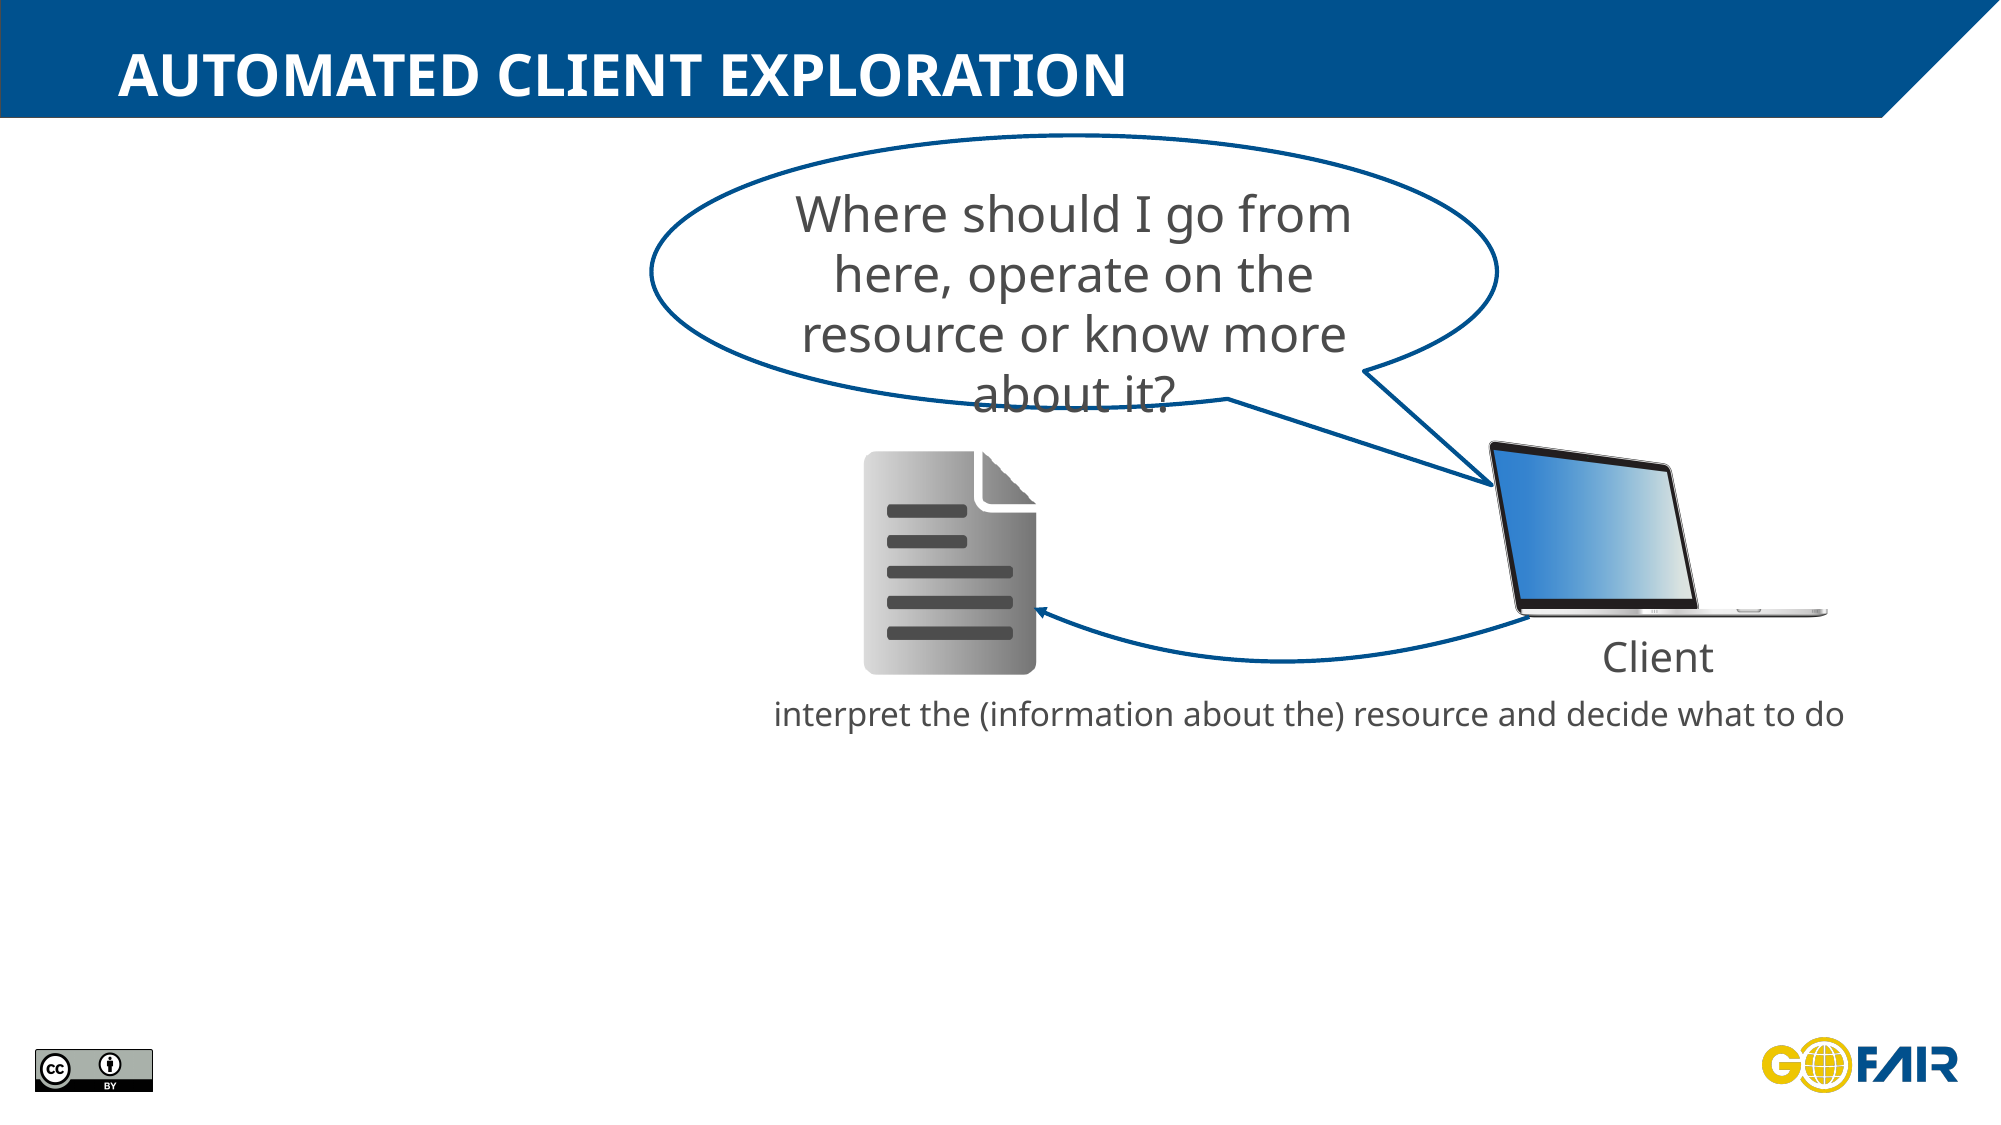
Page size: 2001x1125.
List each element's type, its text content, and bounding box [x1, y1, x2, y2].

text_box Where should I go from here, operate on the resource or know more about it? [651, 135, 1497, 484]
picture [813, 427, 1085, 698]
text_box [1486, 438, 1830, 687]
title Automated client exploration [117, 36, 1883, 109]
text_box [1085, 608, 1486, 662]
text_box interpret the (information about the) resource and decide what to do [766, 686, 1855, 741]
picture [35, 1049, 153, 1092]
picture [1762, 1037, 1958, 1093]
